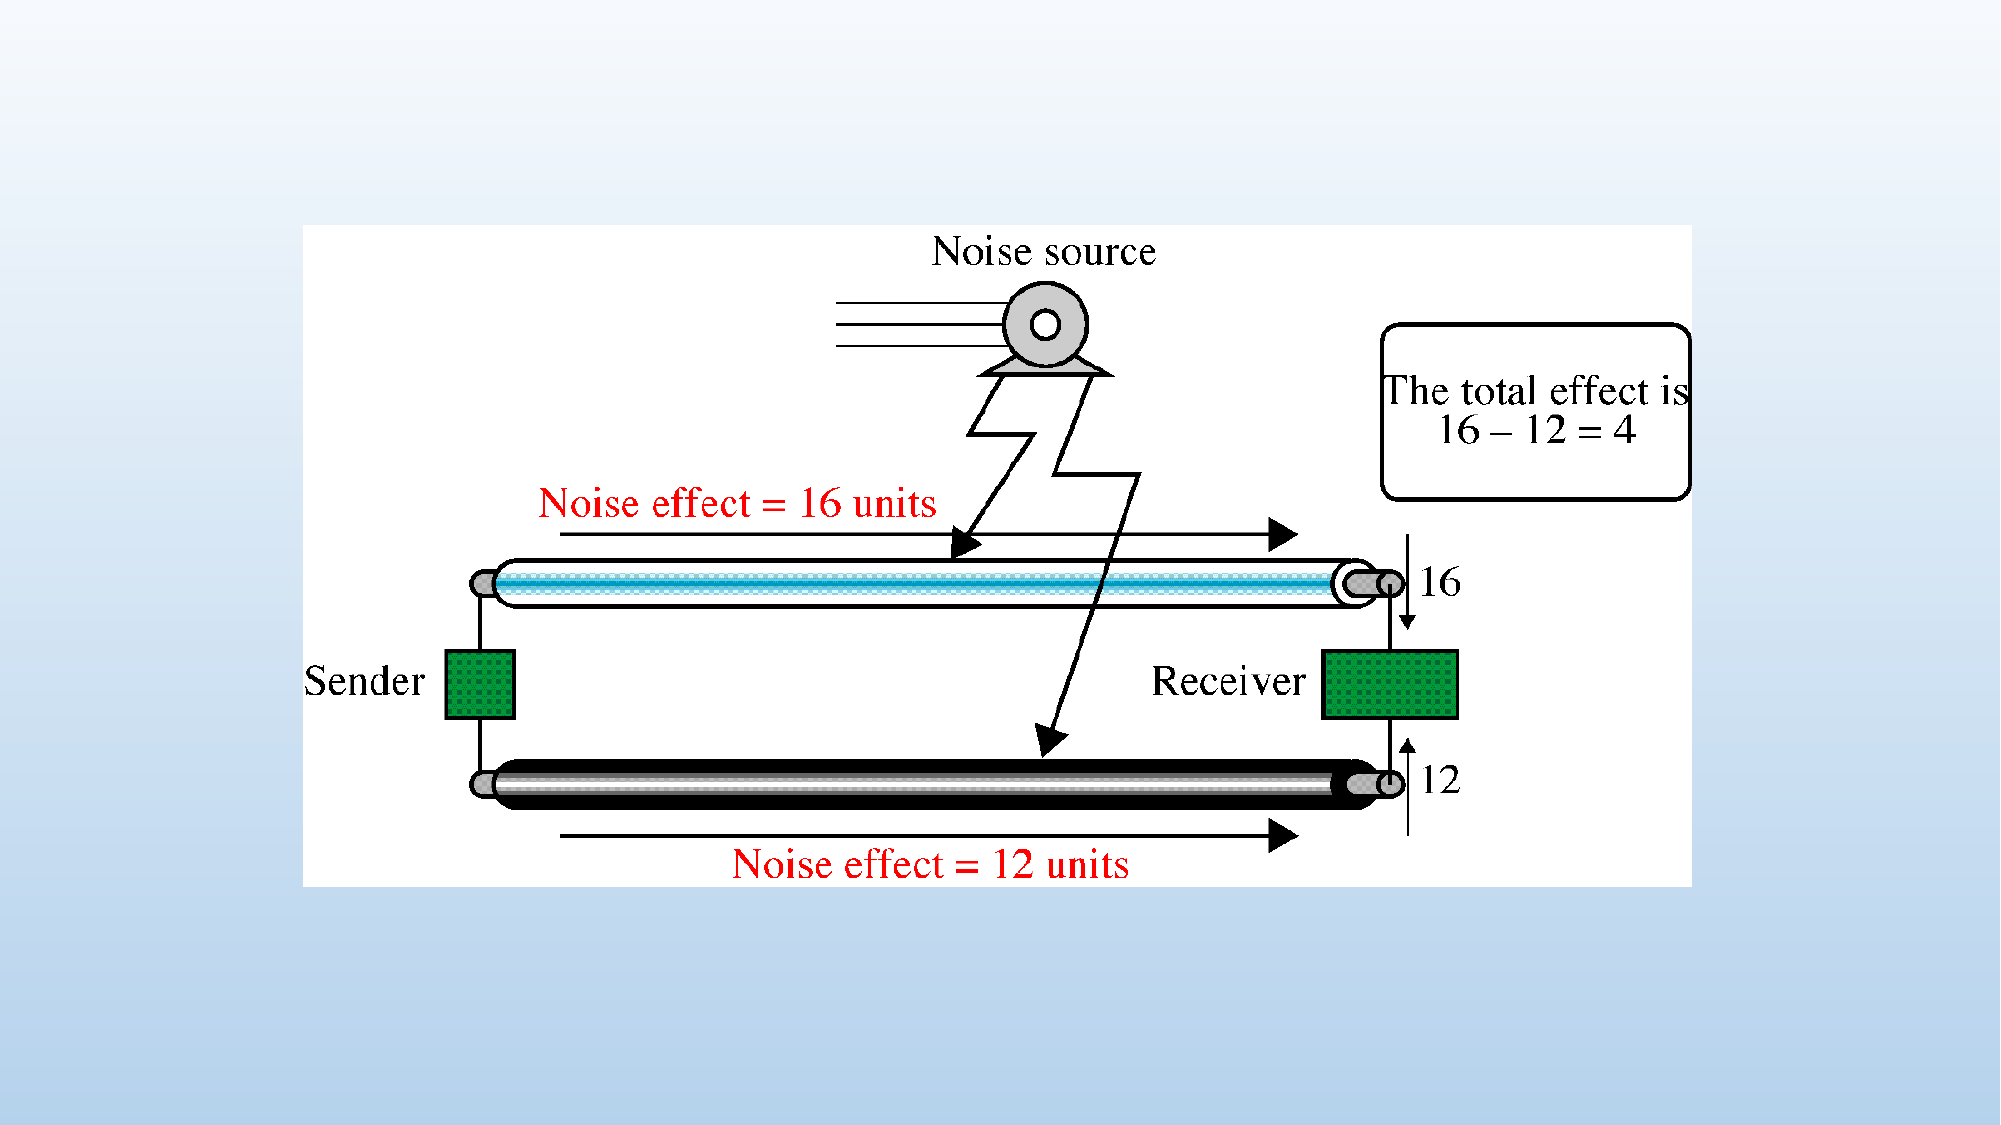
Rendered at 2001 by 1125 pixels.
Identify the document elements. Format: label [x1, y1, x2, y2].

picture [303, 224, 1692, 888]
